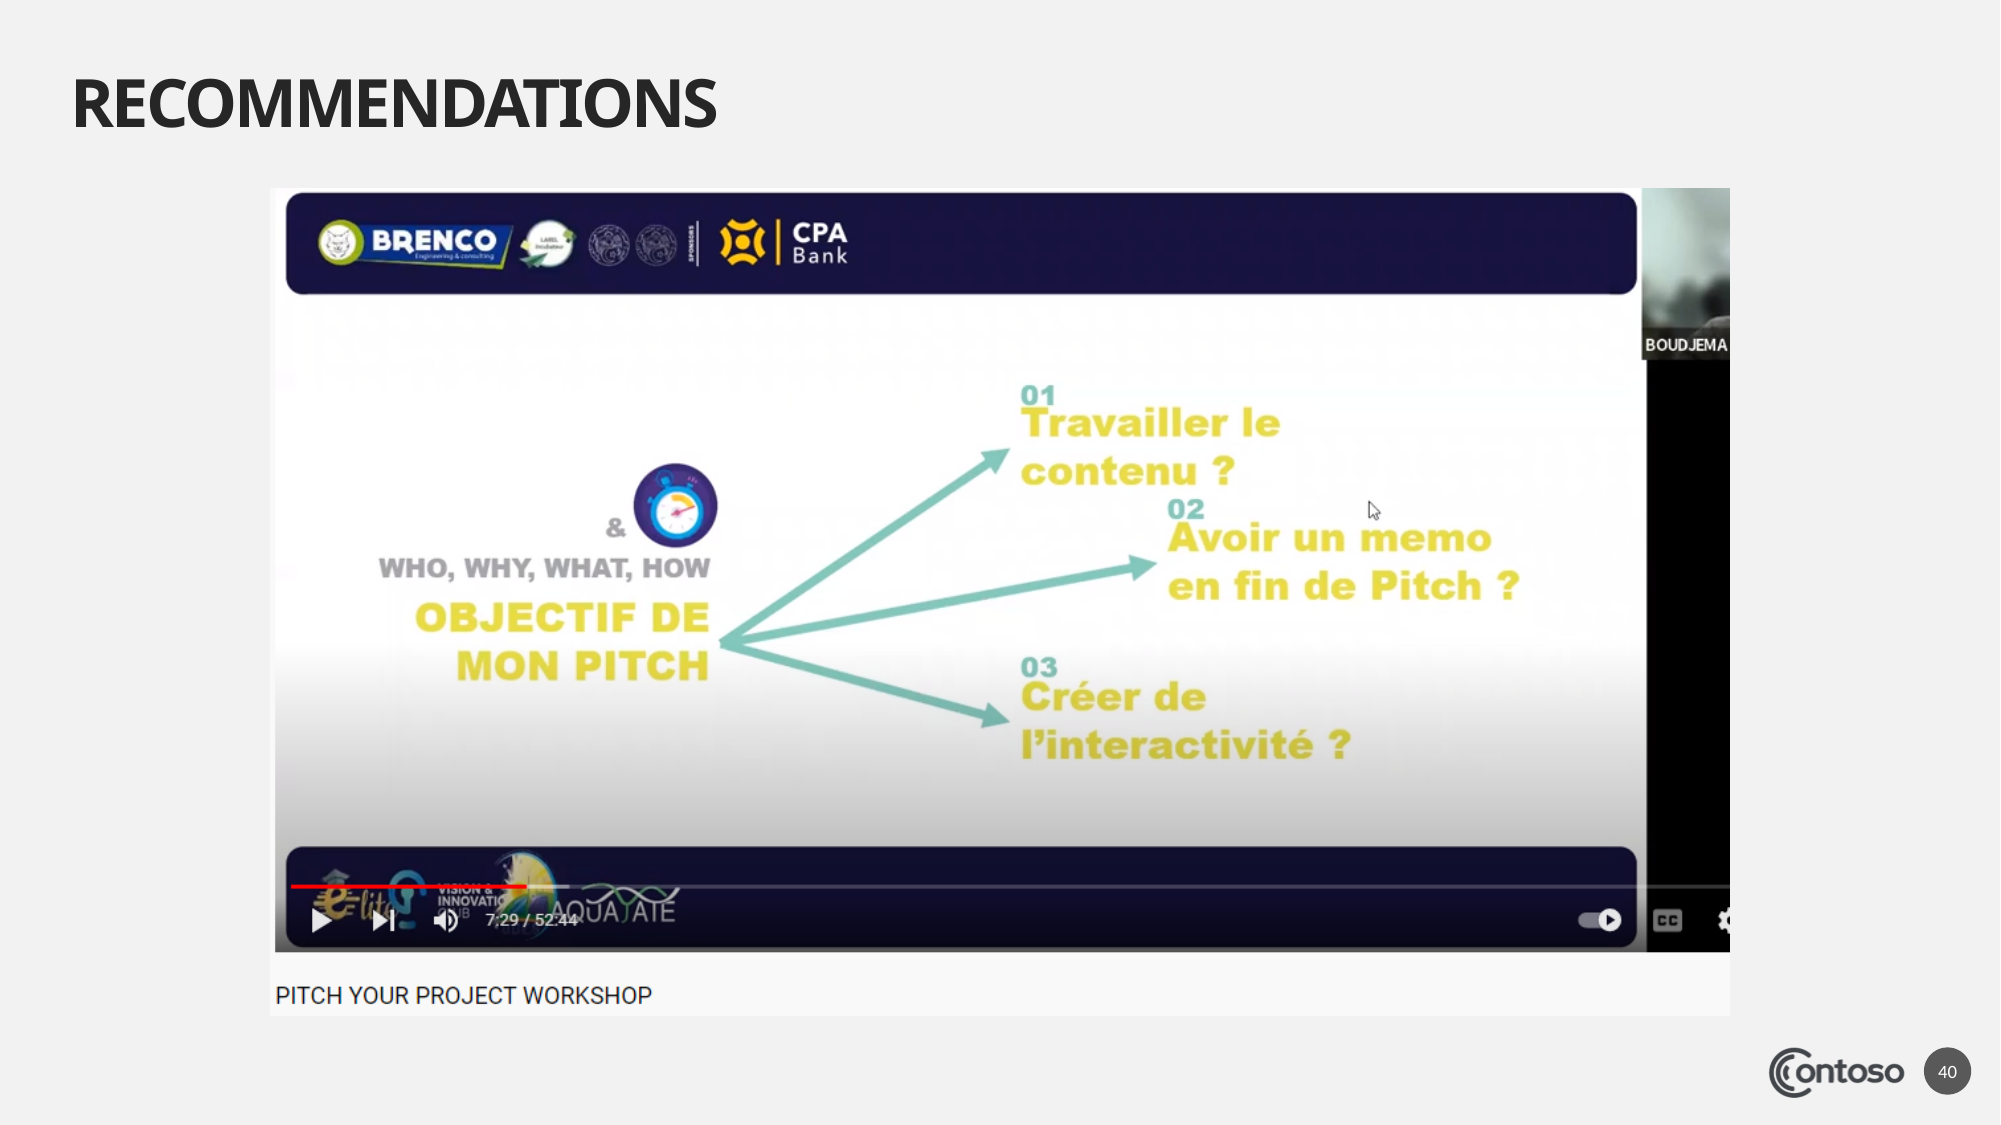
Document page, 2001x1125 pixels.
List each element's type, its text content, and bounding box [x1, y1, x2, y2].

title RECOMMENDATIONS [70, 70, 1930, 142]
slide_number 40 [1923, 1047, 1972, 1095]
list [270, 188, 1730, 1016]
